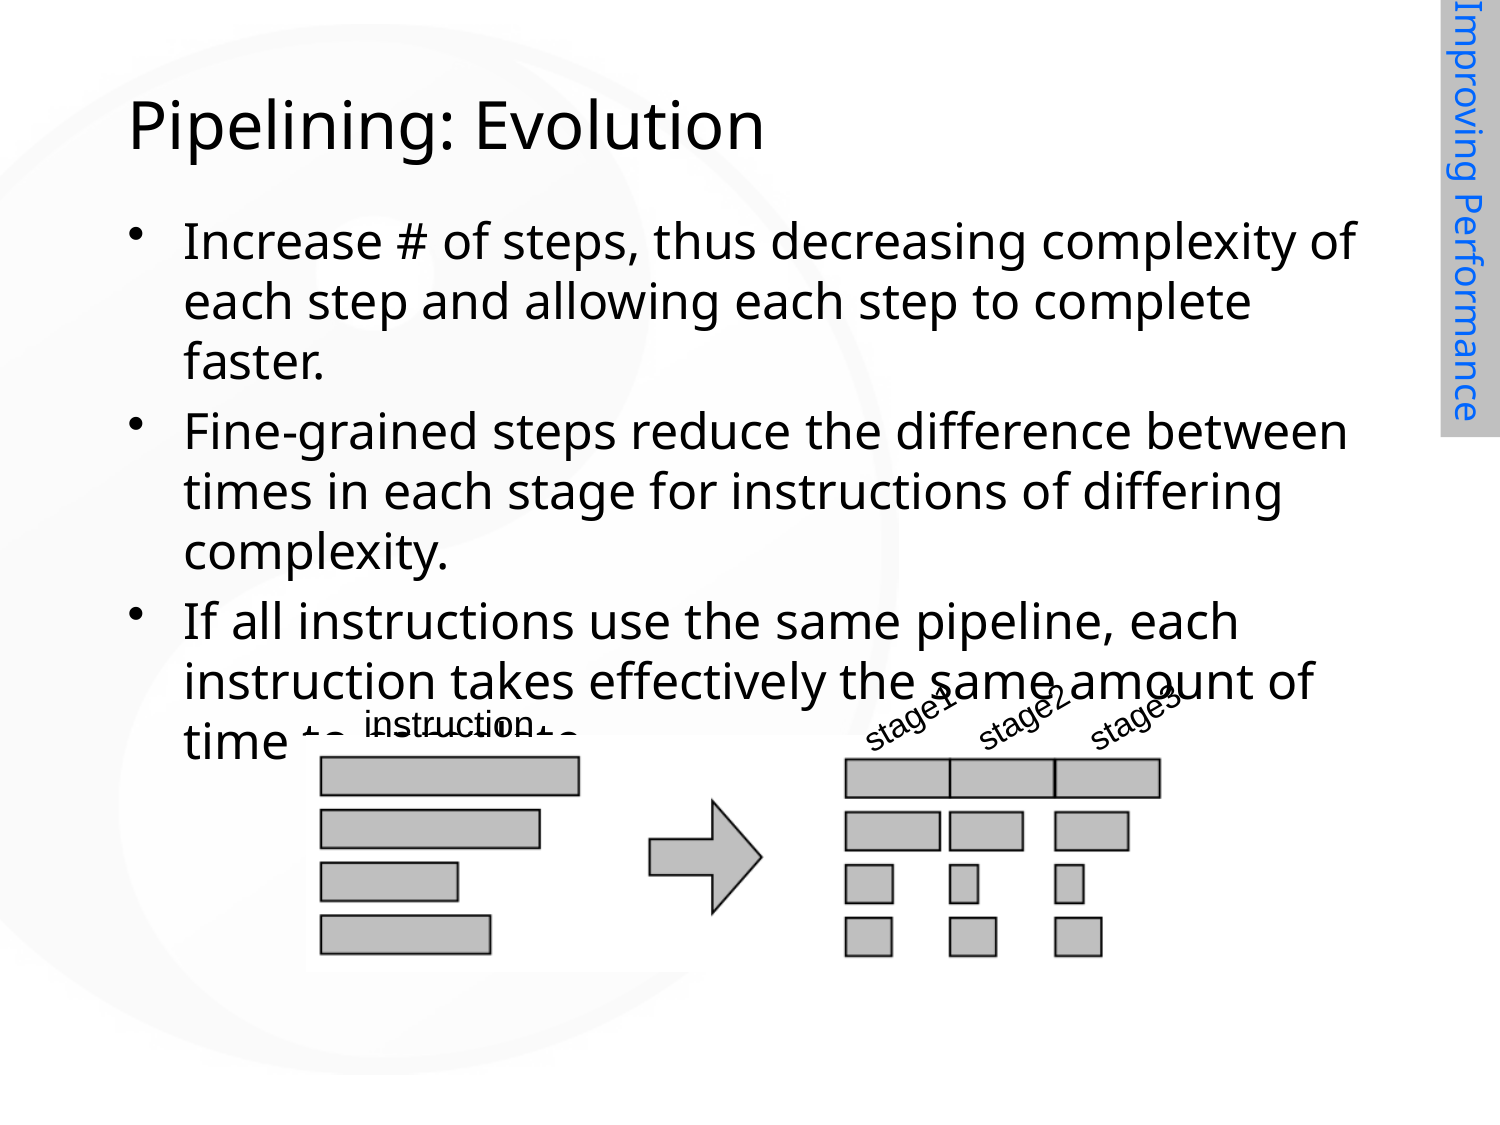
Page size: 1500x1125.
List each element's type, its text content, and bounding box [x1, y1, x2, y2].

text_box Improving Performance [1440, 0, 1500, 438]
text_box stage2 [952, 659, 1093, 733]
text_box stage1 [839, 660, 979, 733]
text_box stage3 [1064, 659, 1204, 733]
title Pipelining: Evolution [112, 60, 1388, 186]
list Increase # of steps, thus decreasing complexity of each step and allowing each step to complete faster. Fine-grained steps reduce the difference between times in each stage for instructions of differing complexity. If all instructions use the same pipeline, each instruction takes effectively the same amount of time to complete. [112, 201, 1388, 1038]
picture [305, 734, 1174, 972]
text_box instruction [349, 692, 550, 733]
